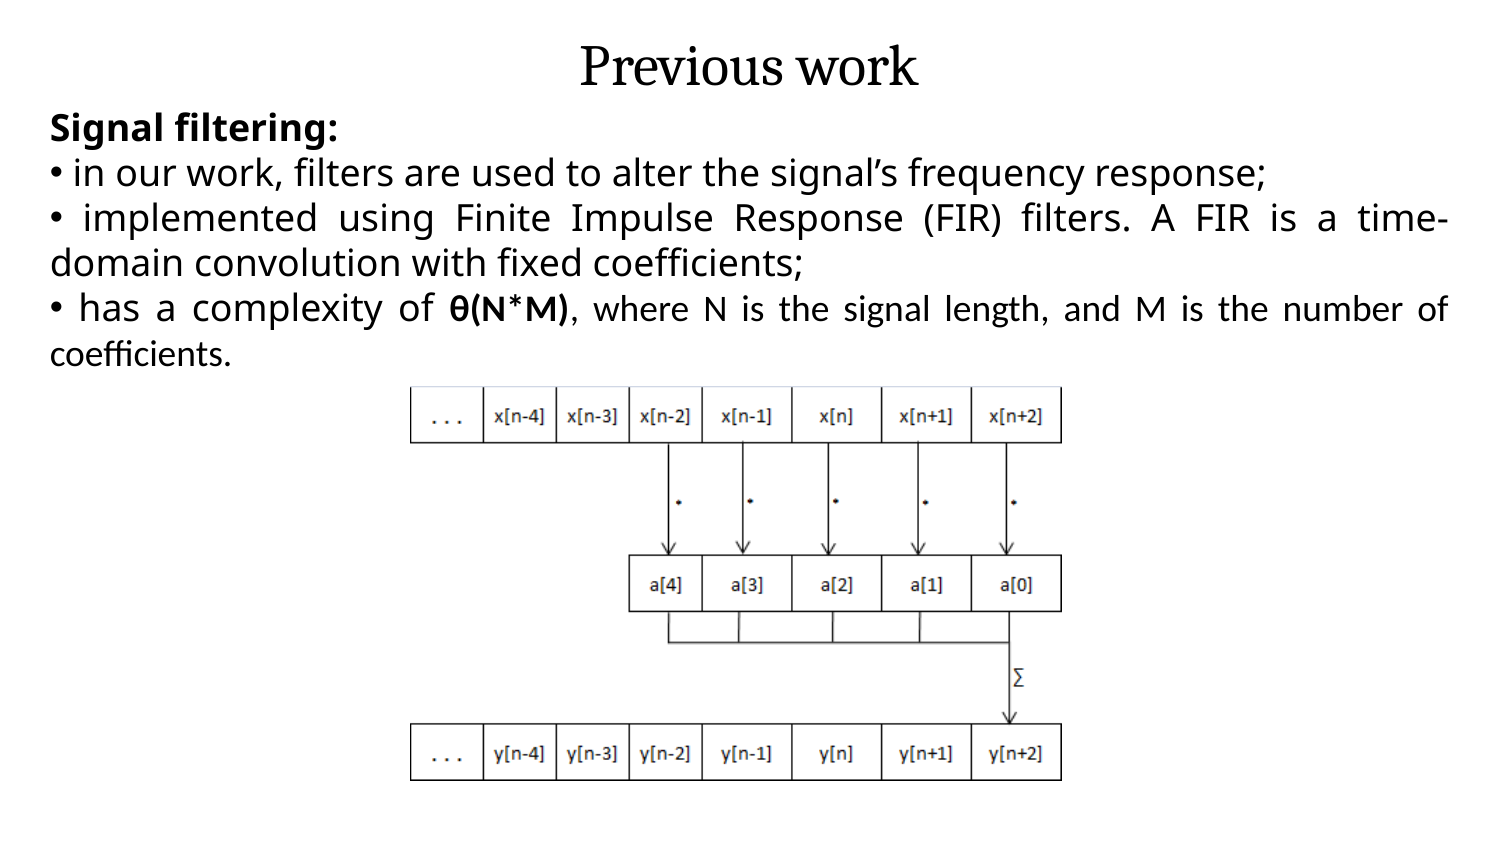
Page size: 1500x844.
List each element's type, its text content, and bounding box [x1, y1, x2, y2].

text_box Previous work [0, 19, 1500, 105]
text_box Signal filtering: in our work, filters are used to alter the signal’s frequency response; implemented using Finite Impulse Response (FIR) filters. A FIR is a time-domain convolution with fixed coefficients; has a complexity of θ(N*M), where N is the signal length, and M is the number of coefficients. [35, 105, 1465, 382]
picture [409, 386, 1063, 781]
